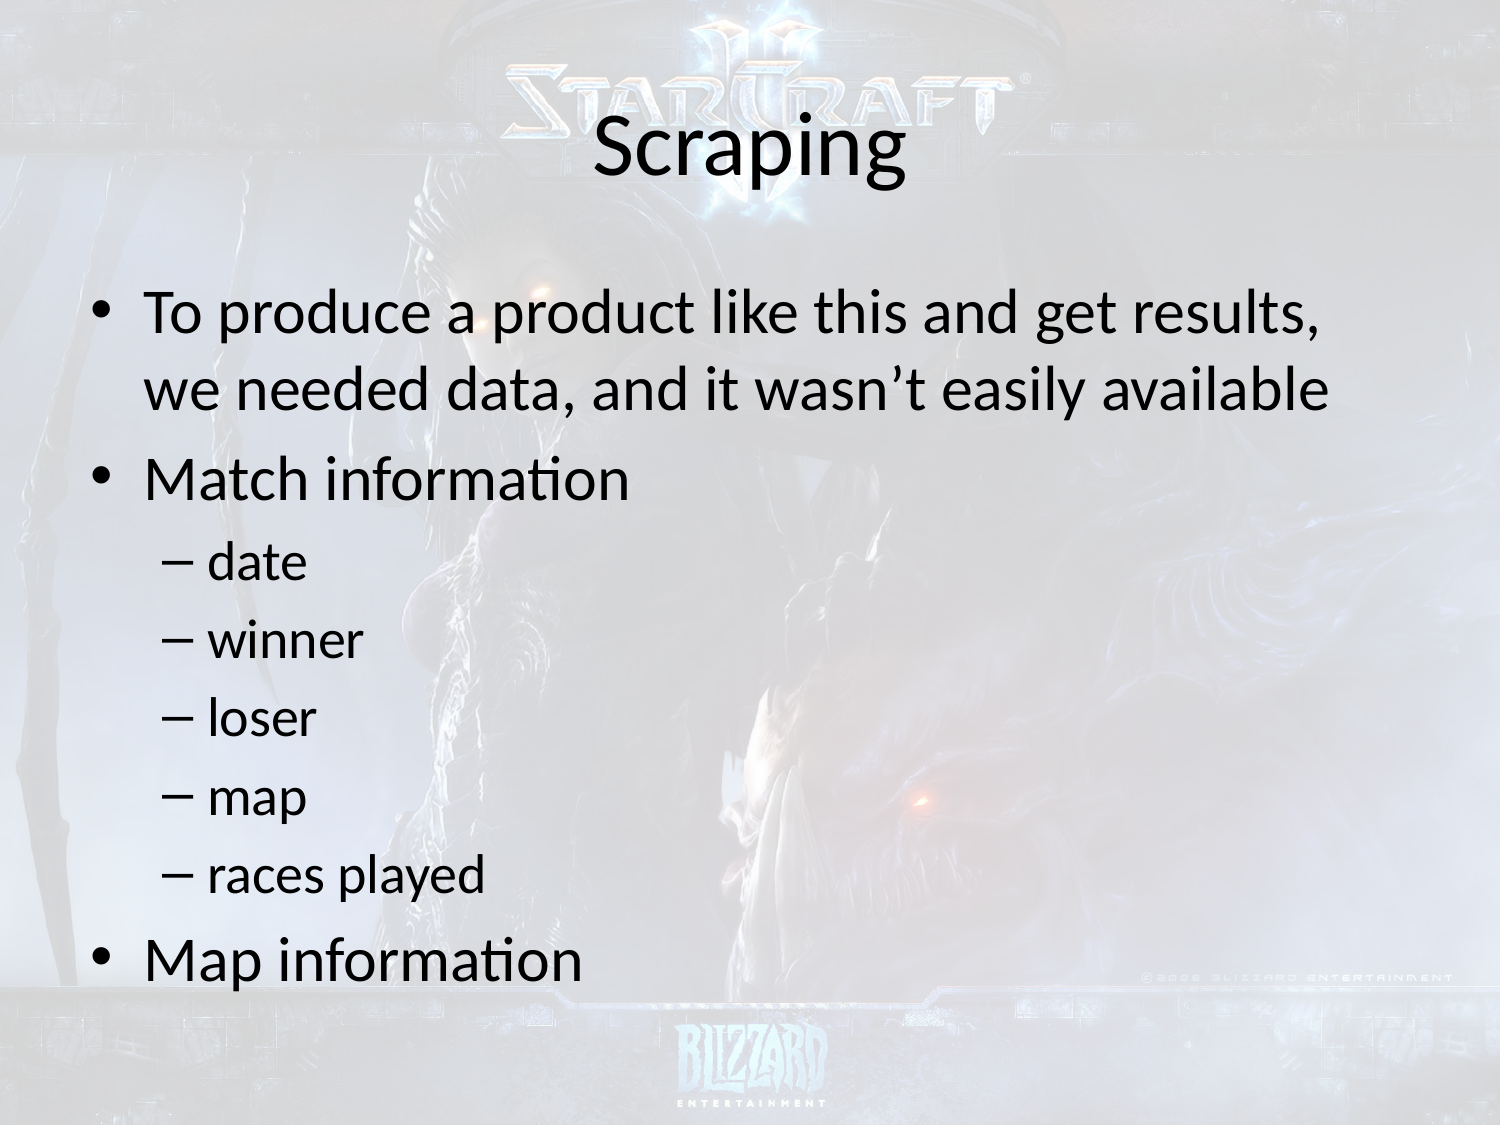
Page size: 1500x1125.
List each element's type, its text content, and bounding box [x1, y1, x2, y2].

list To produce a product like this and get results, we needed data, and it wasn’t easily available Match information date winner loser map races played Map information [75, 262, 1425, 1005]
title Scraping [75, 45, 1425, 233]
